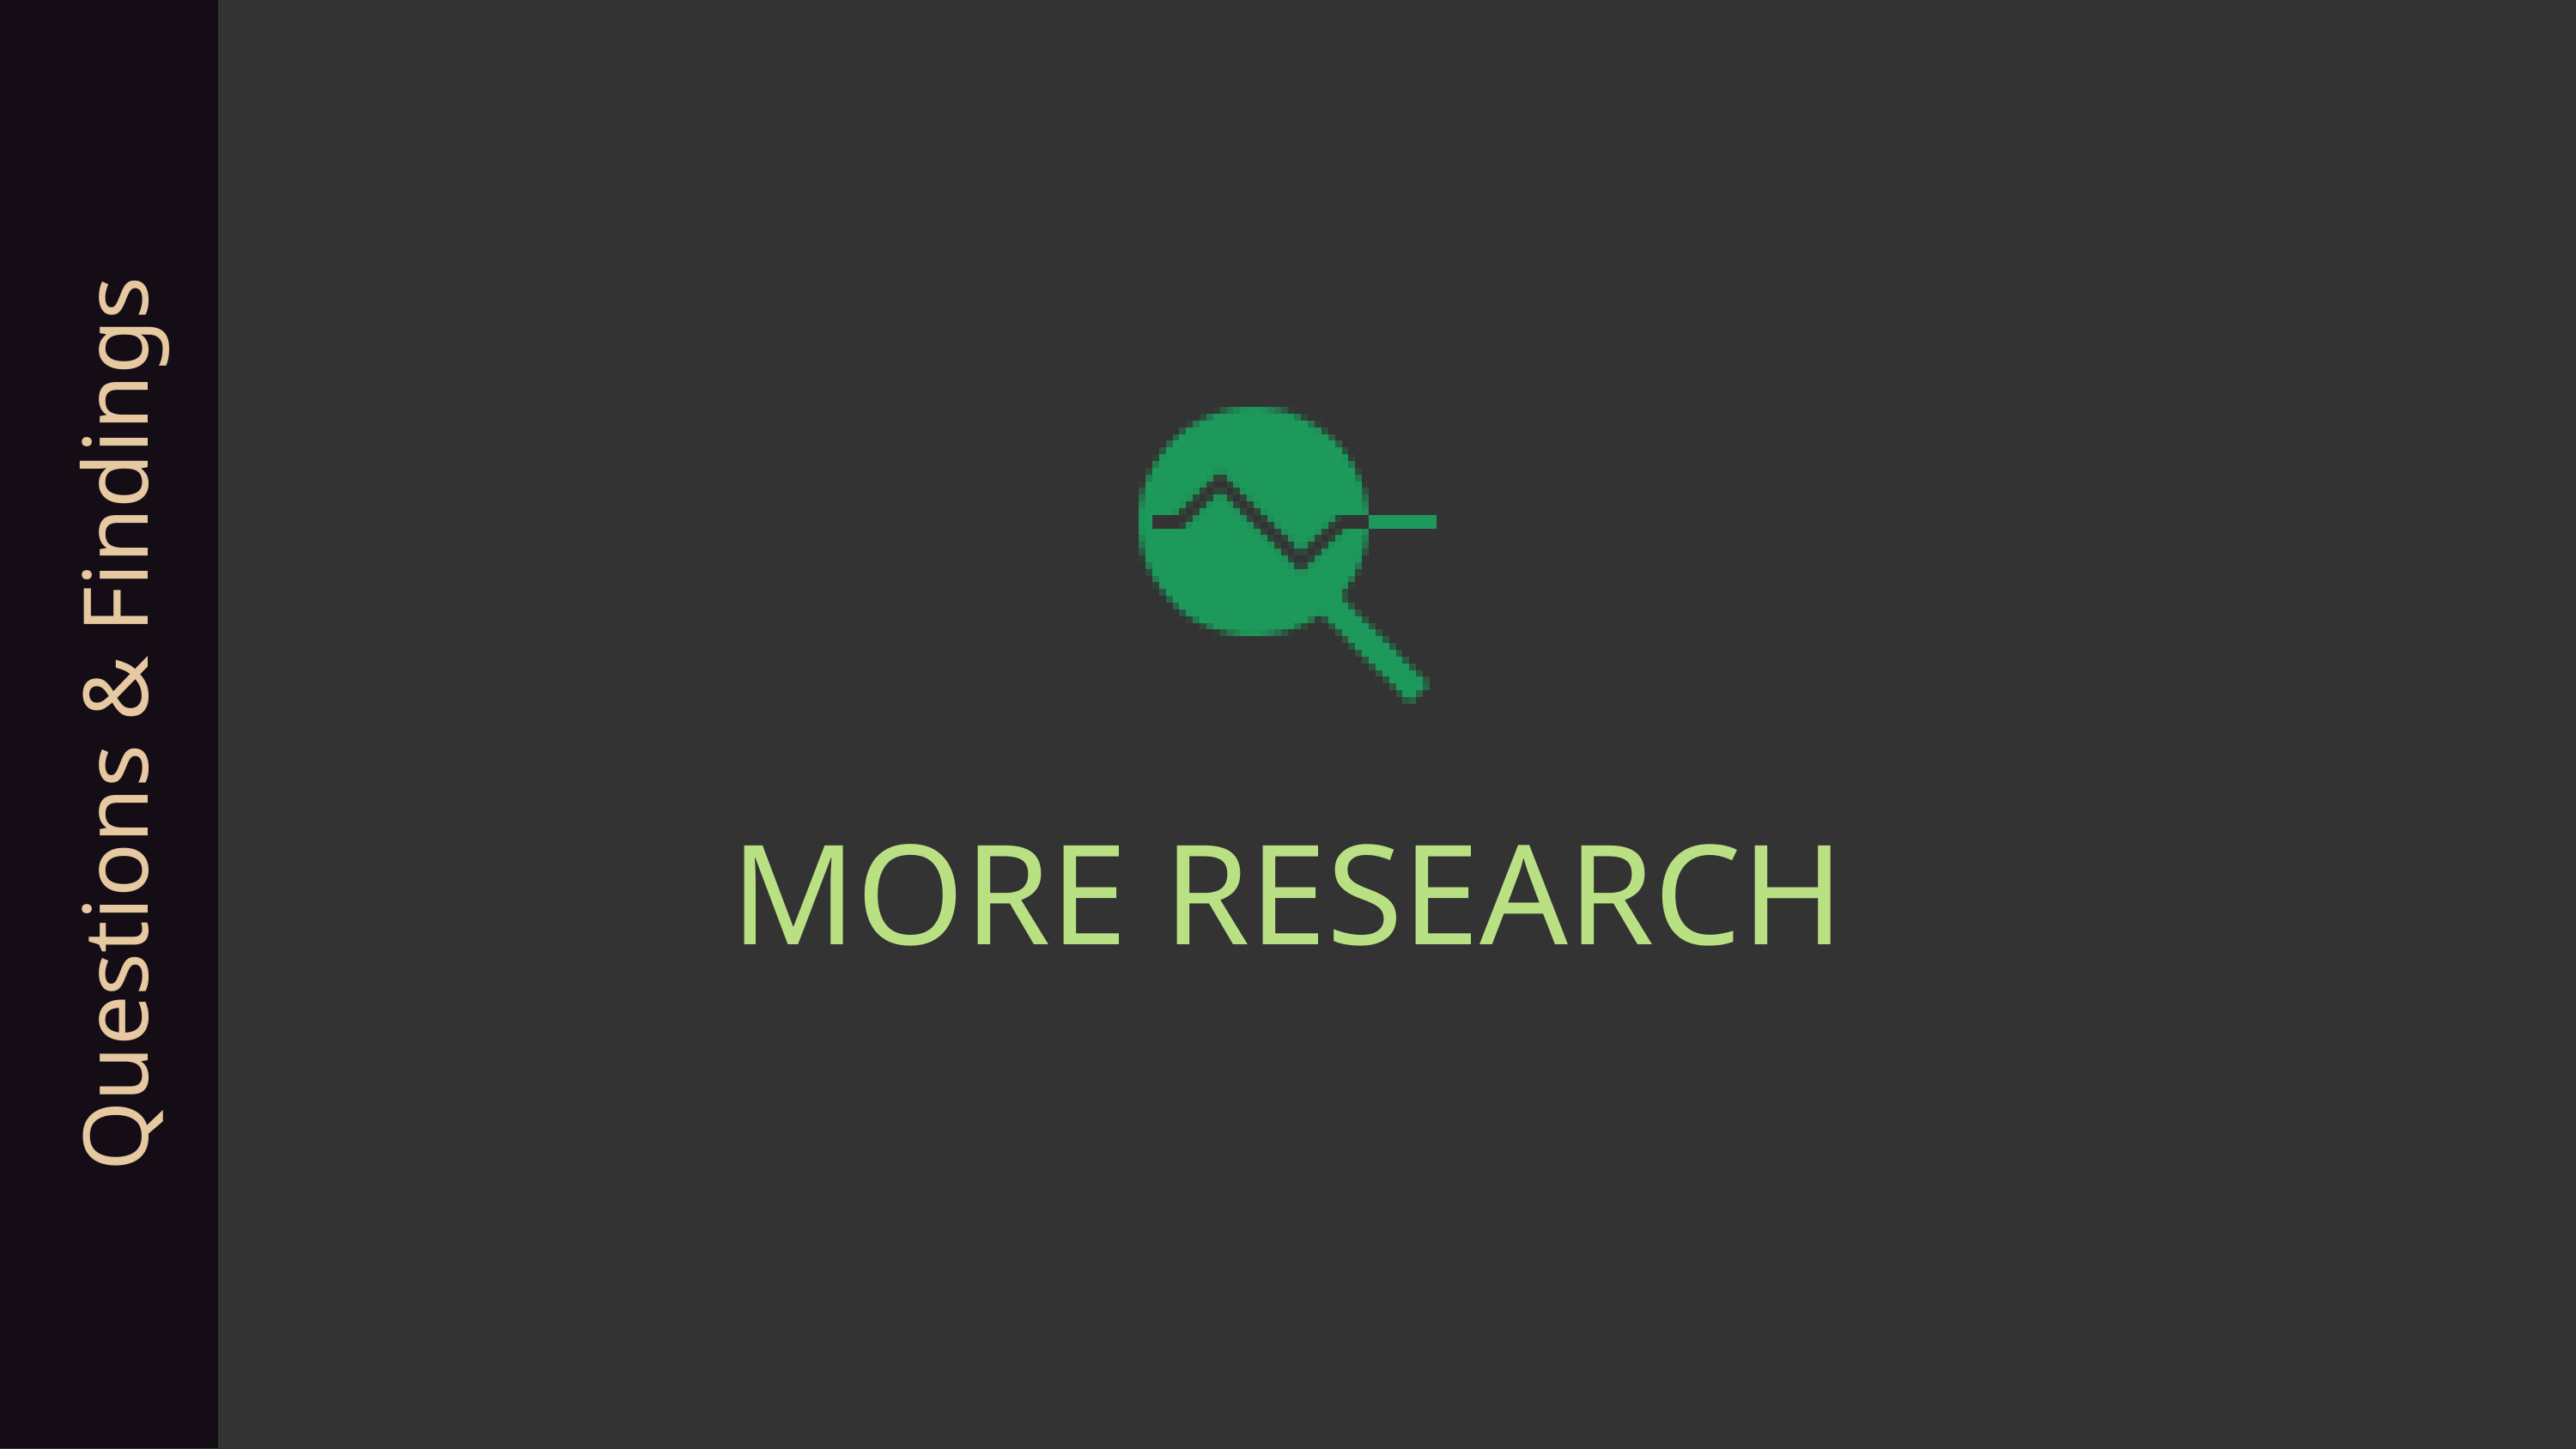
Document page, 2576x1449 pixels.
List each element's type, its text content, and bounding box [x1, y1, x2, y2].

text_box MORE RESEARCH [400, 778, 2176, 973]
text_box [1119, 387, 1457, 724]
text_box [0, 0, 219, 1449]
